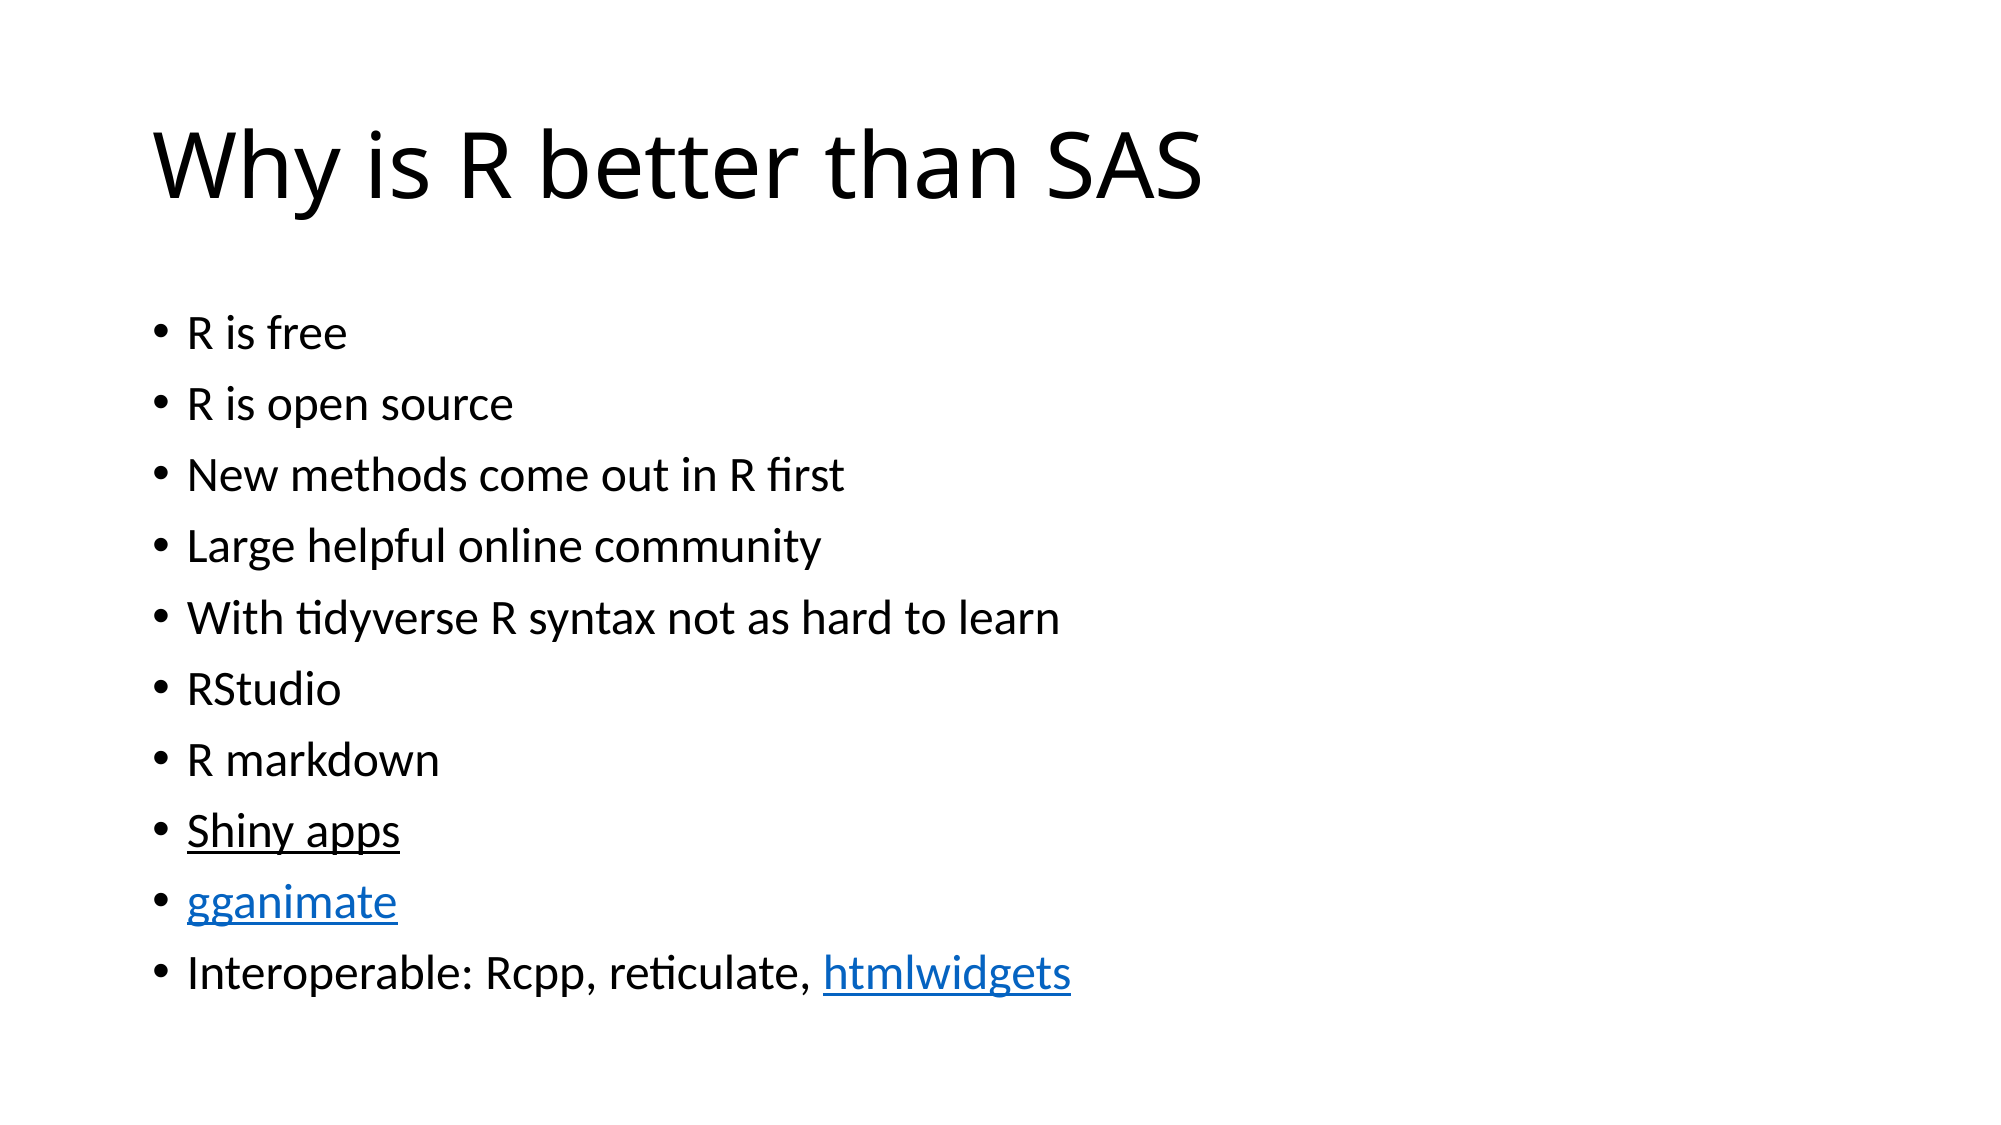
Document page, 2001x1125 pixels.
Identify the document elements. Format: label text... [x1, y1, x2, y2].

title Why is R better than SAS [137, 59, 1863, 278]
list R is free R is open source New methods come out in R first Large helpful online community With tidyverse R syntax not as hard to learn RStudio R markdown Shiny apps gganimate Interoperable: Rcpp, reticulate, htmlwidgets [137, 299, 1863, 1014]
